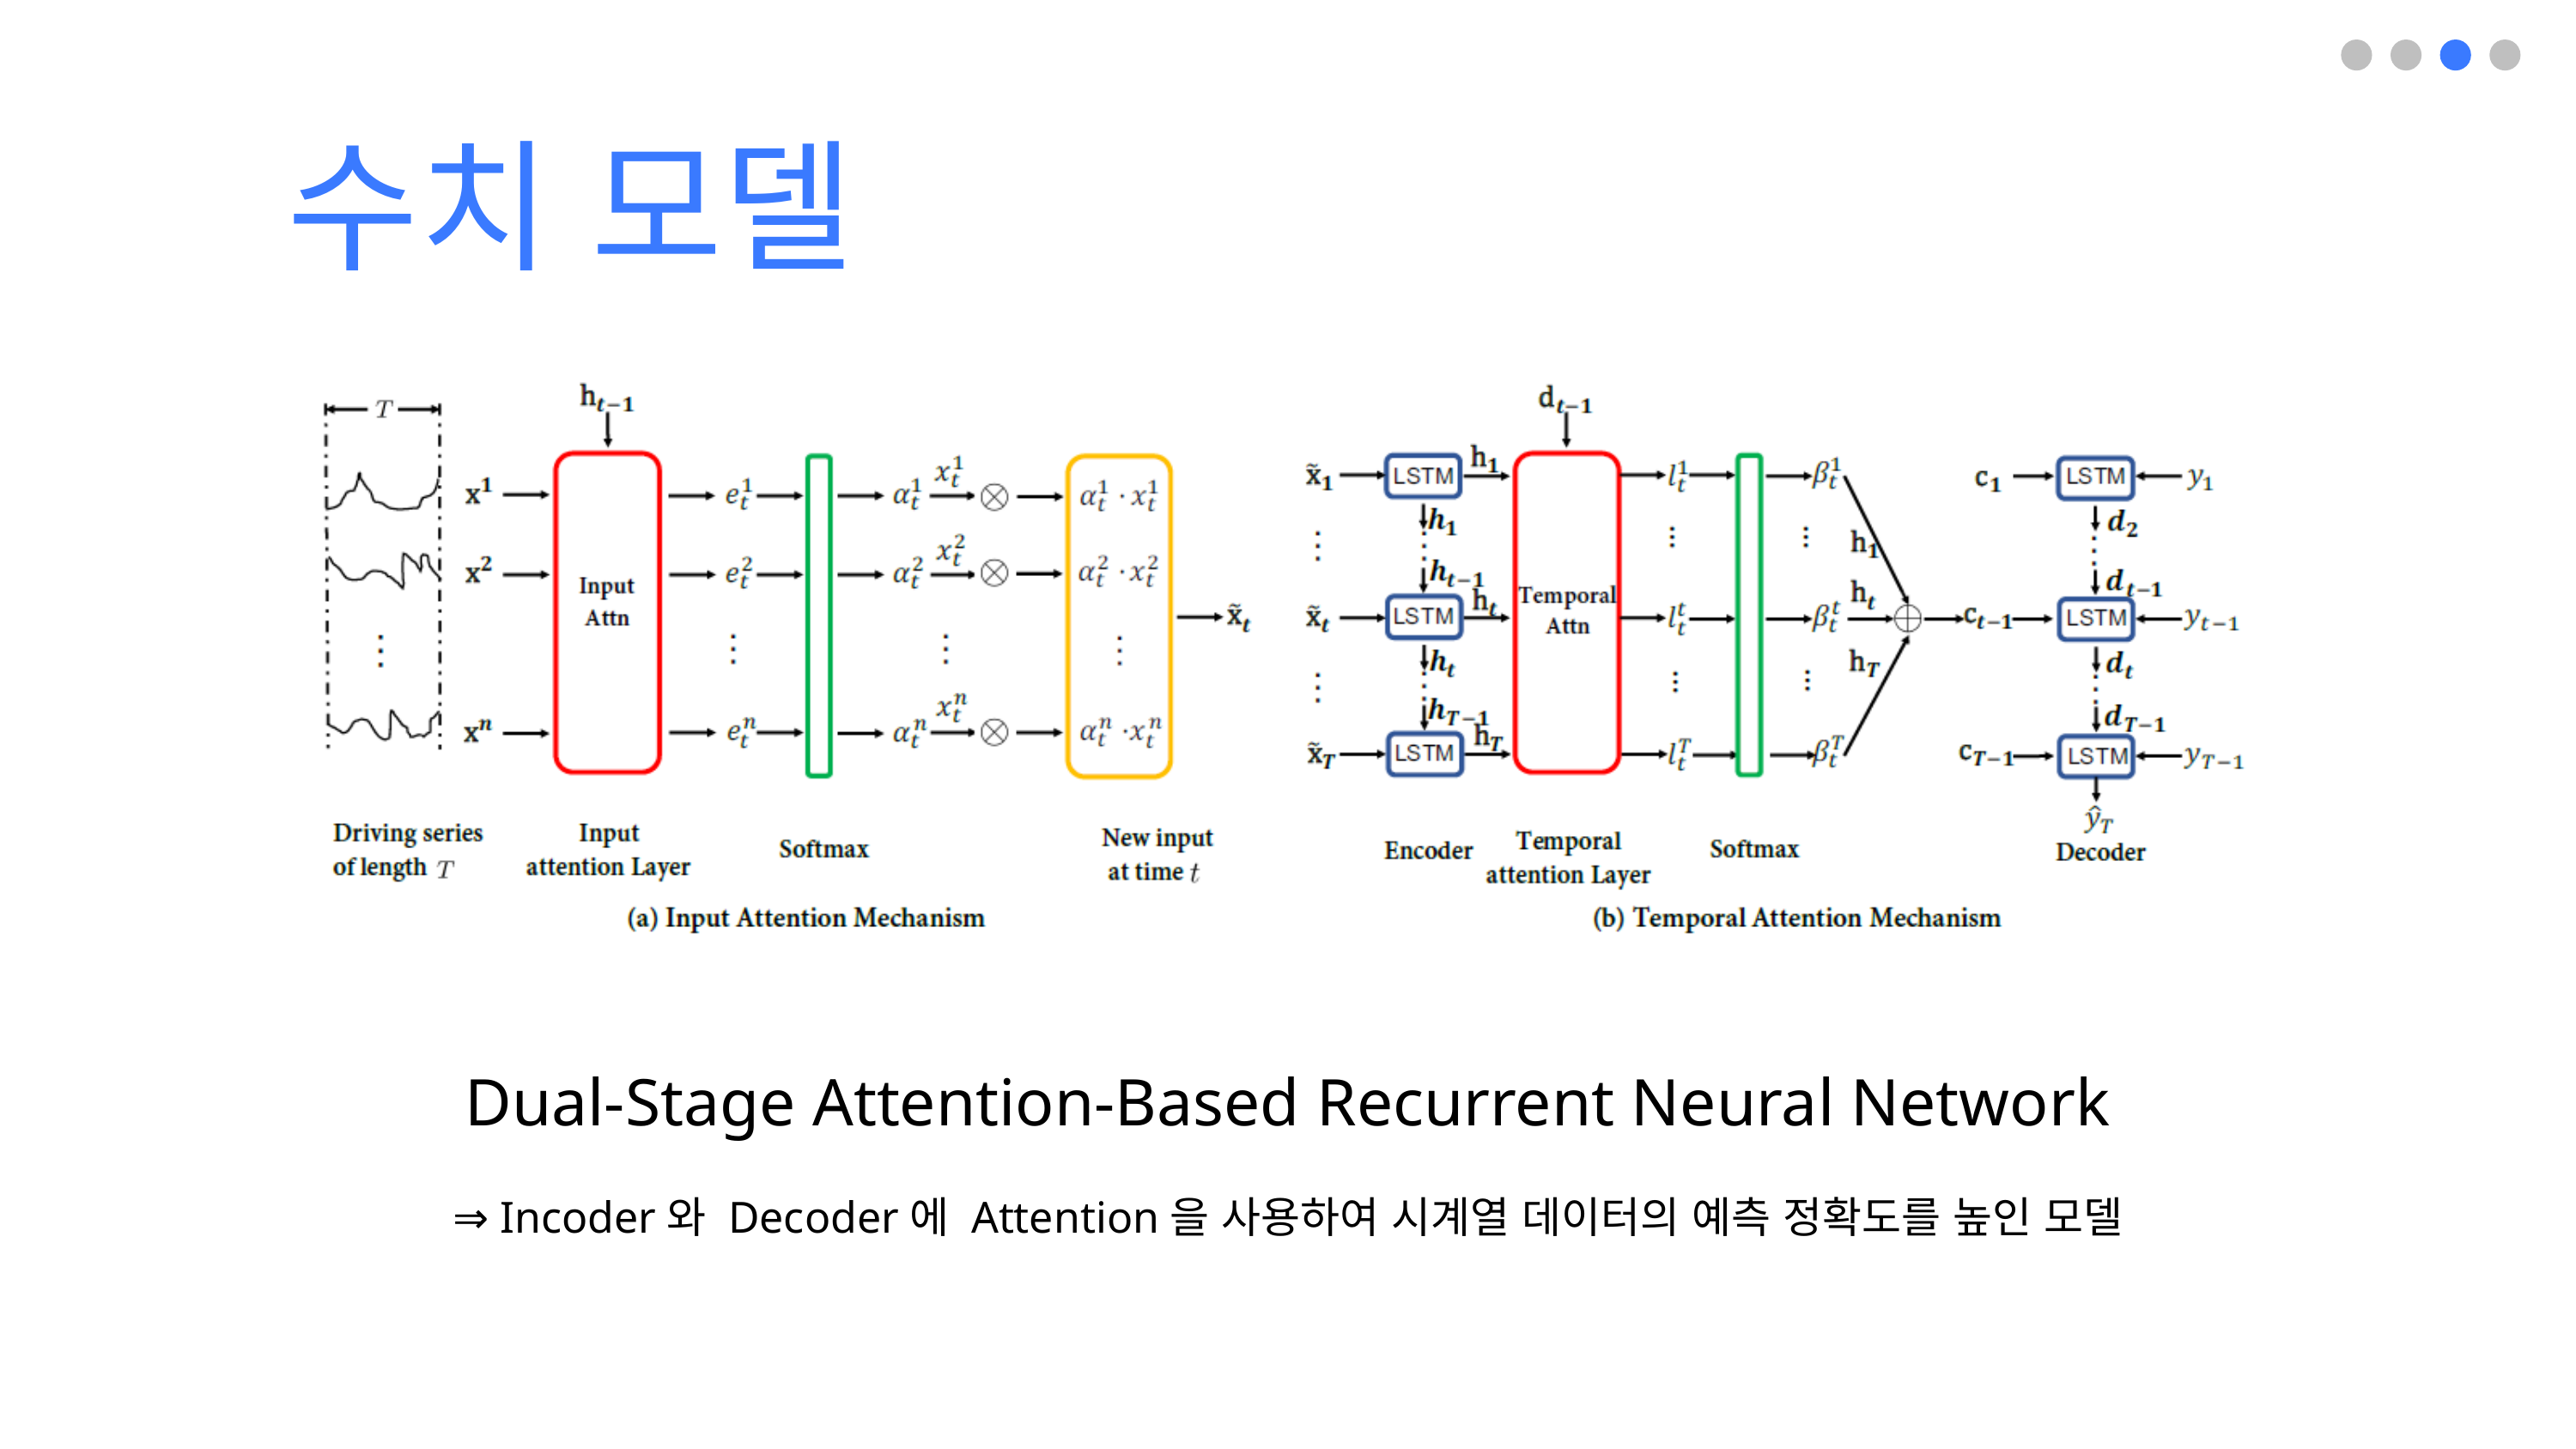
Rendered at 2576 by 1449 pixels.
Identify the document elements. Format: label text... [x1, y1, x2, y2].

text_box [2339, 37, 2374, 73]
text_box 수치 모델 [275, 110, 1663, 320]
text_box [2438, 37, 2473, 73]
picture [289, 361, 2287, 941]
text_box [2388, 37, 2424, 73]
text_box [2488, 37, 2523, 73]
text_box Dual-Stage Attention-Based Recurrent Neural Network ⇒ Incoder와 Decoder에 Attention을 사용하여 시계열 데이터의 예측 정확도를 높인 모델 [257, 1054, 2318, 1248]
